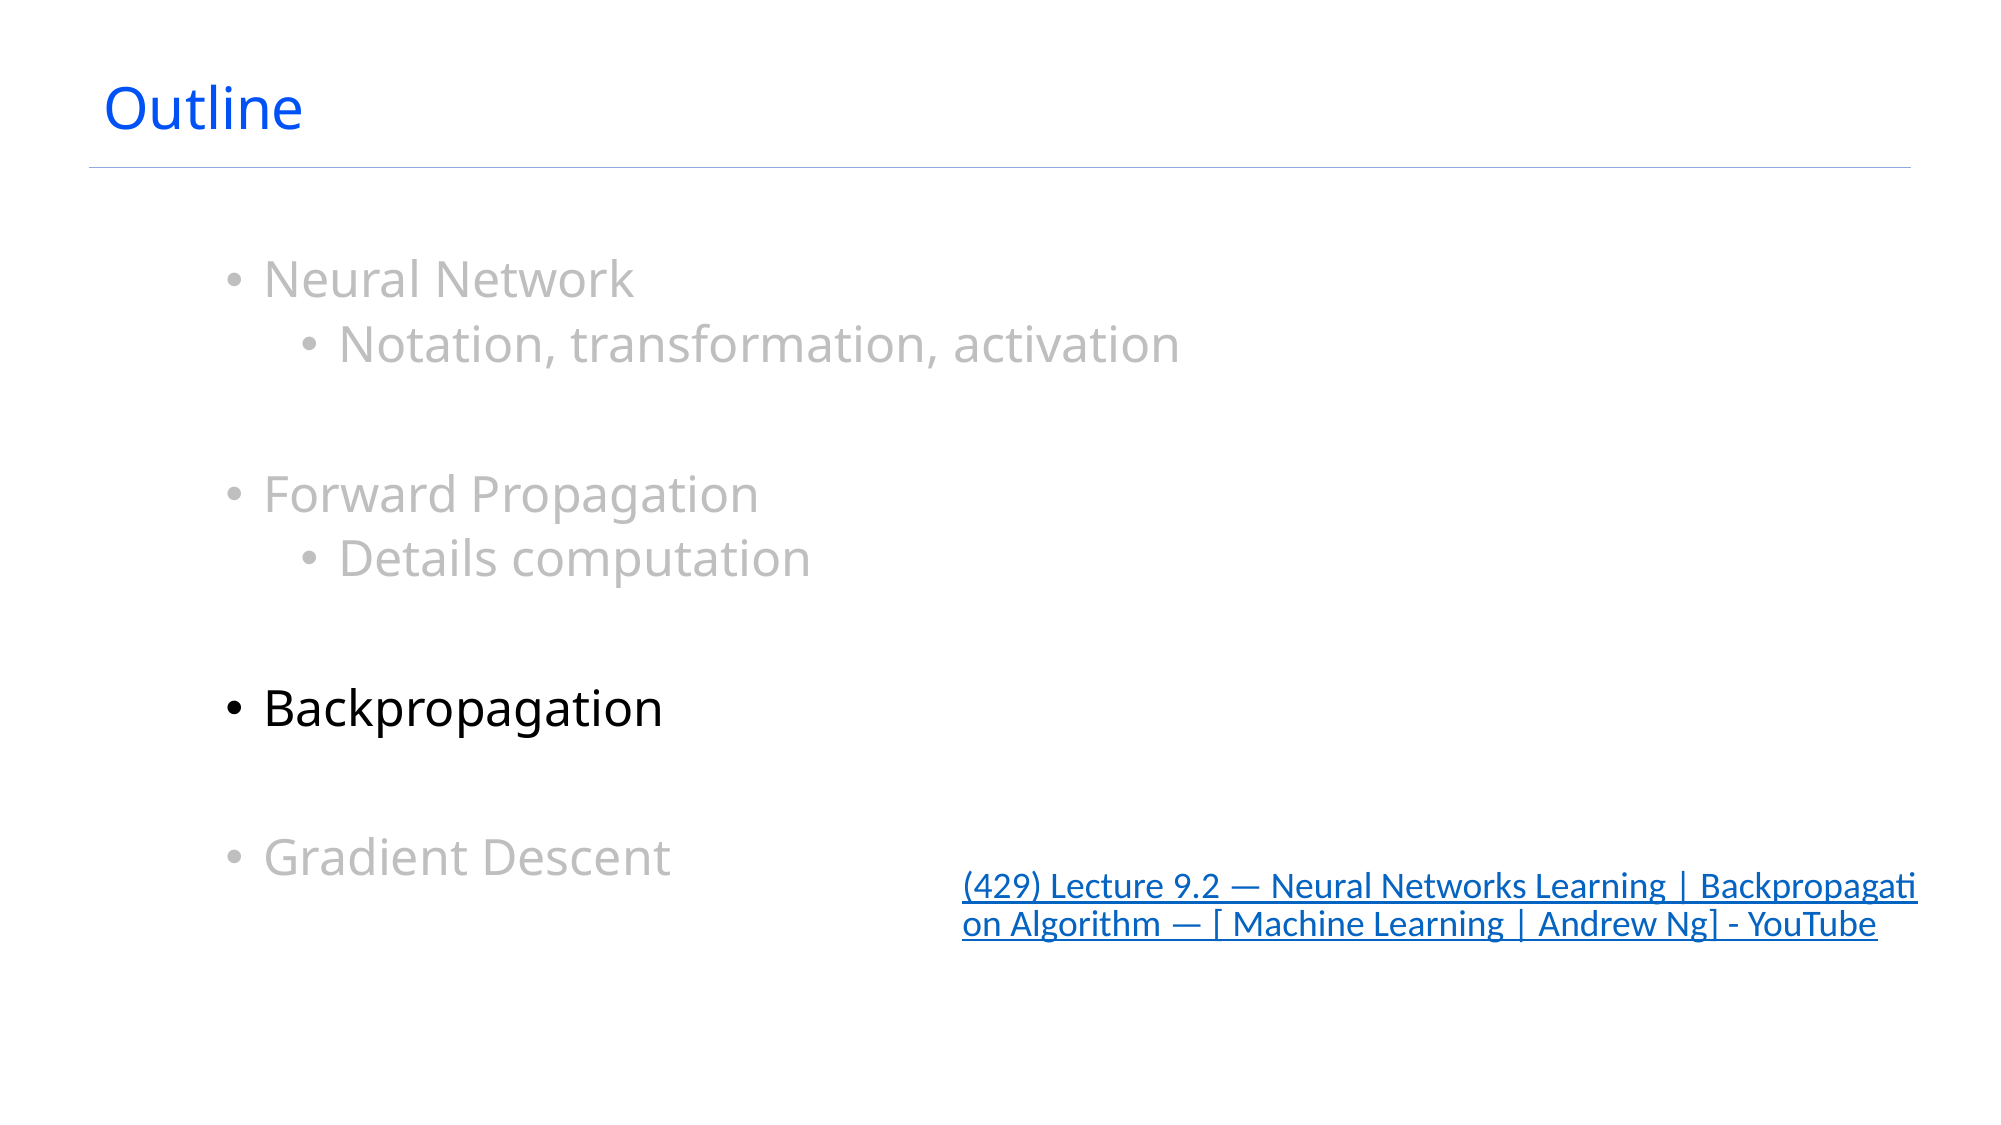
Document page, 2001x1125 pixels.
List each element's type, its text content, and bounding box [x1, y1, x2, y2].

text_box (429) Lecture 9.2 — Neural Networks Learning | Backpropagation Algorithm — [ Machine Learning | Andrew Ng] - YouTube [947, 853, 1948, 914]
list Neural Network Notation, transformation, activation Forward Propagation Details computation Backpropagation Gradient Descent [210, 247, 1273, 957]
title Outline [88, 45, 1882, 151]
